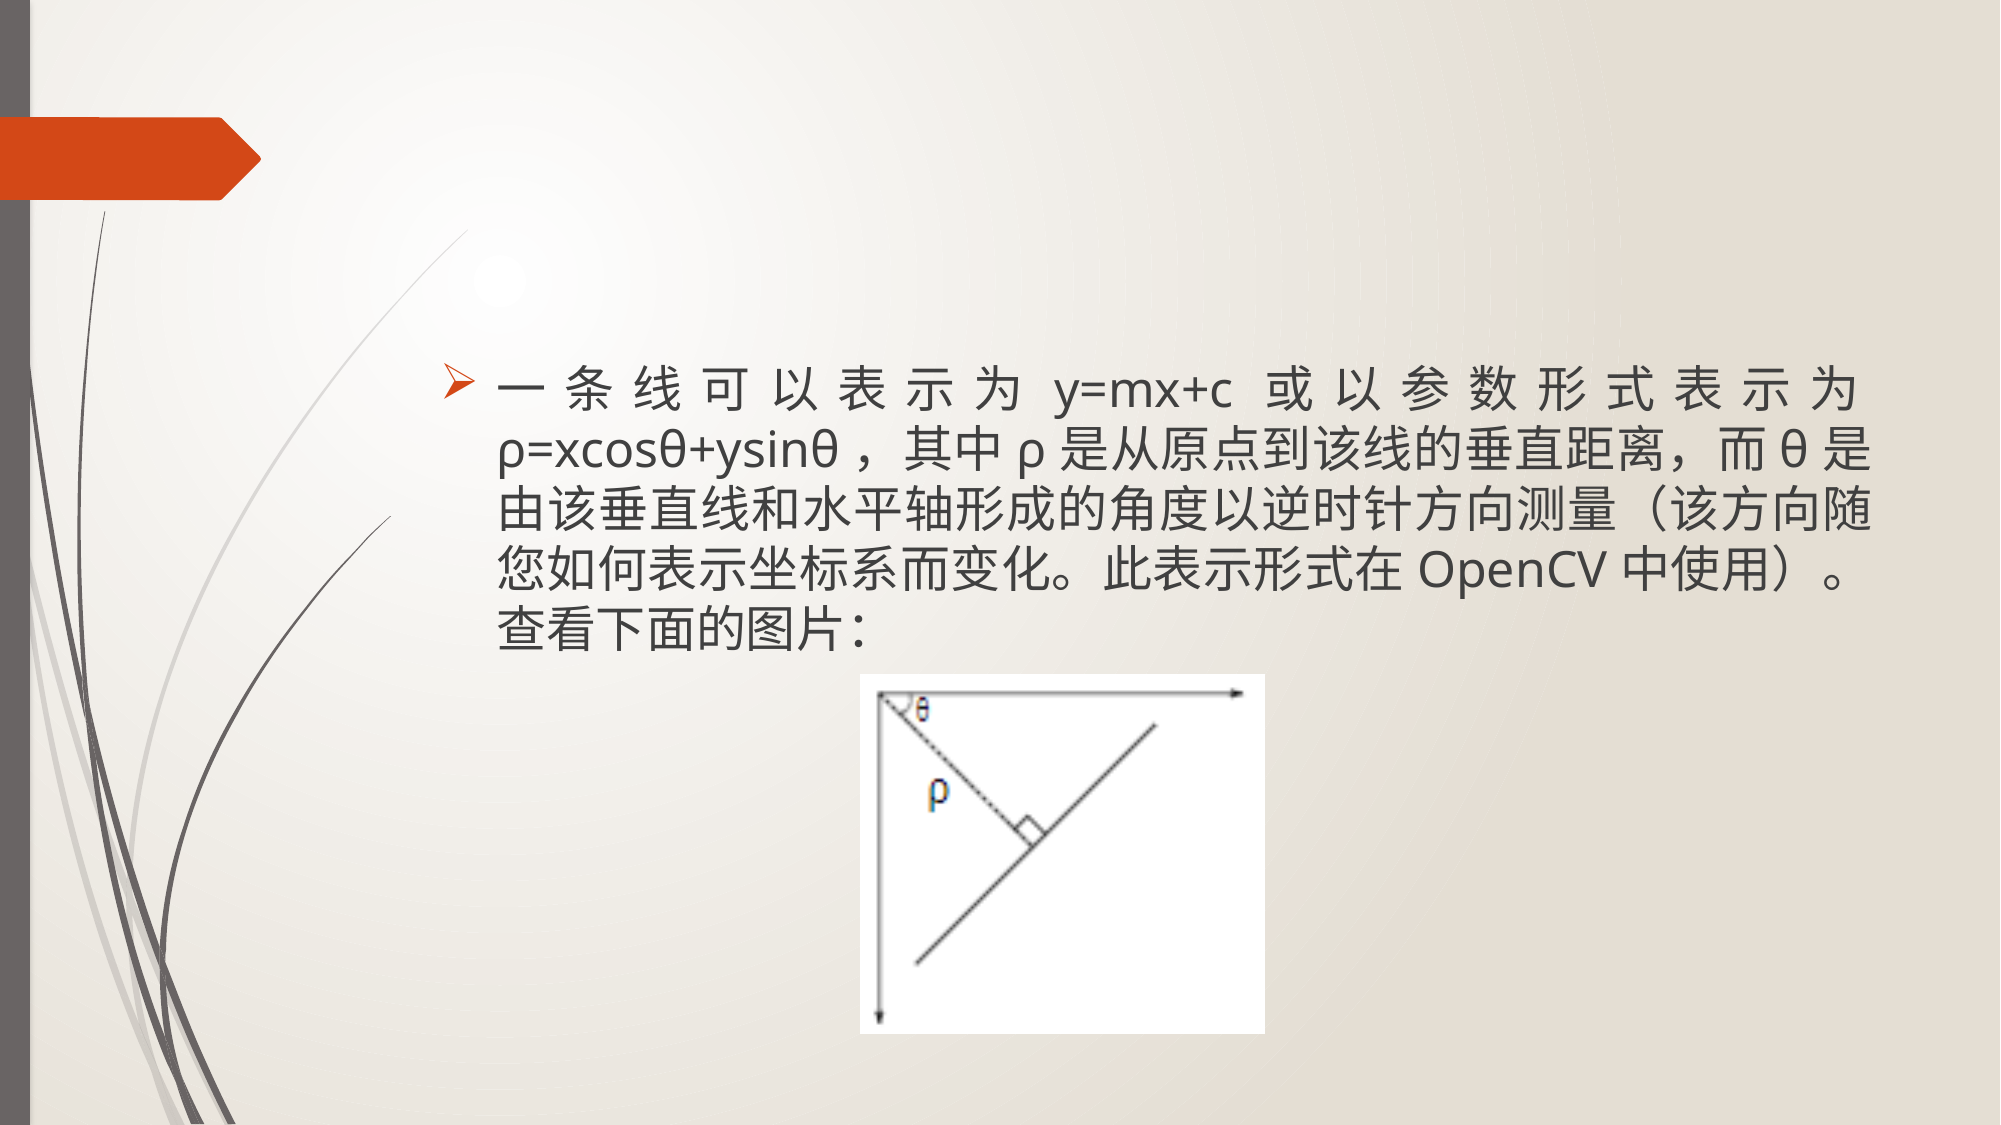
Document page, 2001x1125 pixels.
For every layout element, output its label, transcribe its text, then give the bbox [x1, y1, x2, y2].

list 一条线可以表示为y=mx+c或以参数形式表示为ρ=xcosθ+ysinθ，其中ρ是从原点到该线的垂直距离，而θ是由该垂直线和水平轴形成的角度以逆时针方向测量（该方向随您如何表示坐标系而变化。此表示形式在OpenCV中使用）。查看下面的图片： [424, 350, 1888, 970]
picture [860, 674, 1265, 1034]
